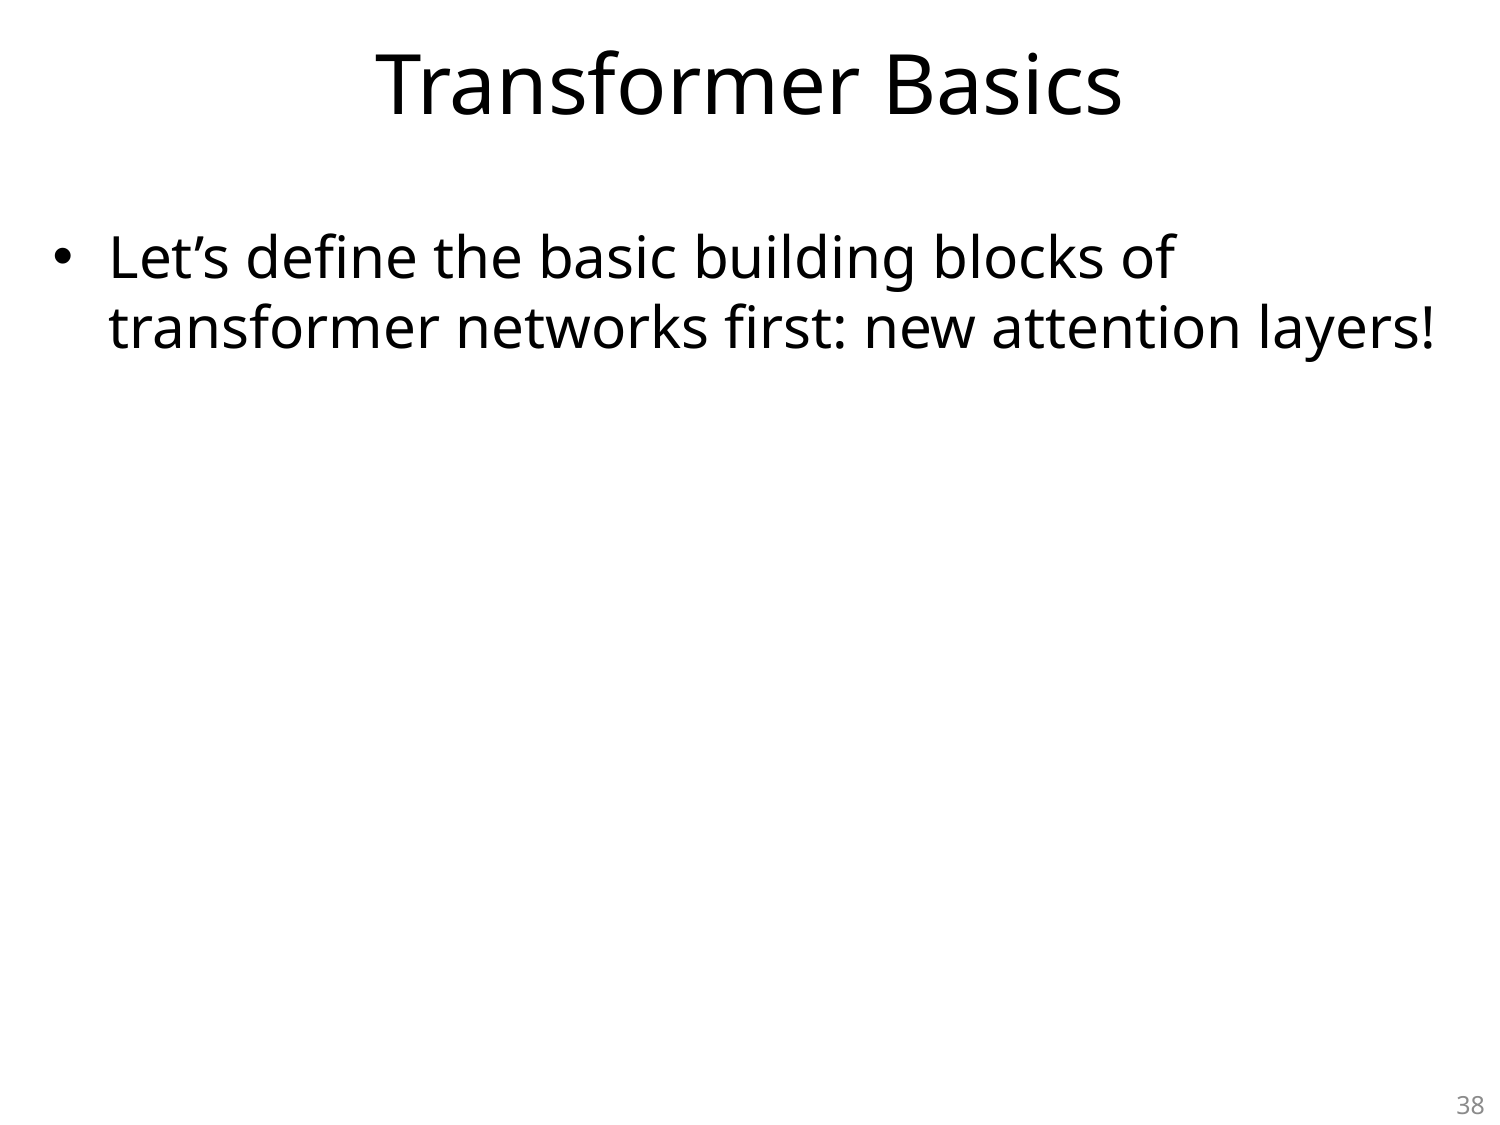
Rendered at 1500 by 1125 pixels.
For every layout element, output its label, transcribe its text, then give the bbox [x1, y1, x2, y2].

list Let’s define the basic building blocks of transformer networks first: new attention layers! [37, 212, 1463, 1075]
title Transformer Basics [0, 0, 1500, 163]
slide_number 38 [1149, 1087, 1500, 1125]
